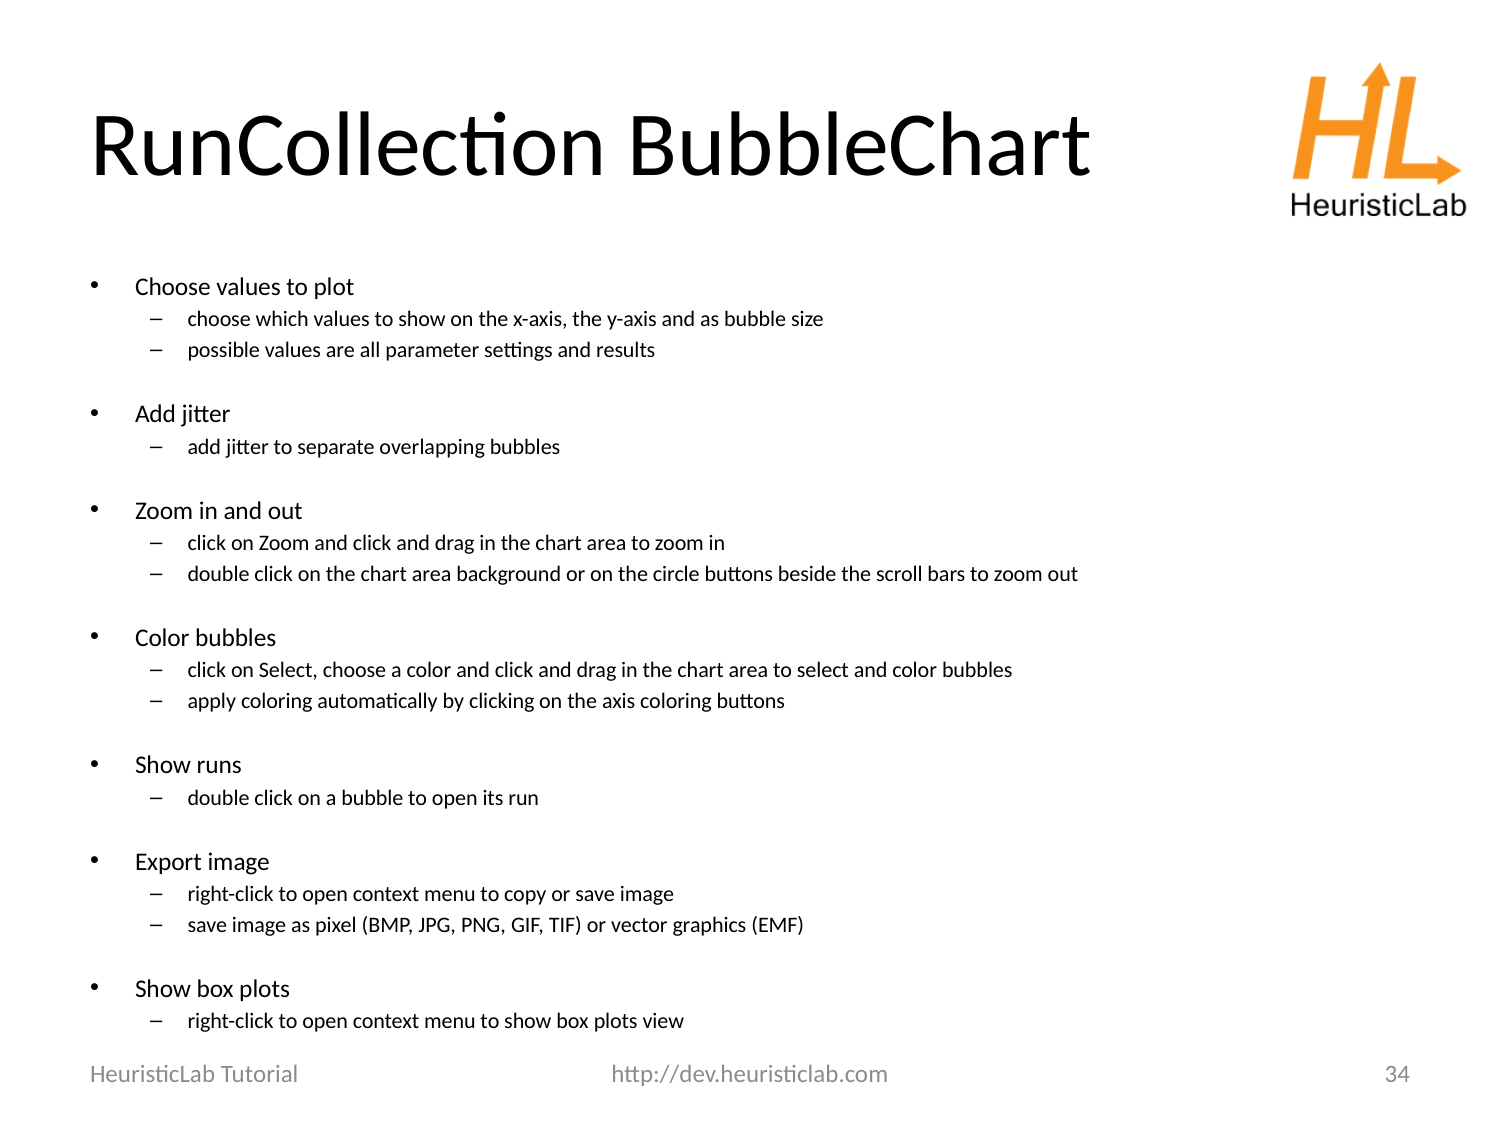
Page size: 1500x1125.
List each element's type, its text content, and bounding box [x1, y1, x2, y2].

title RunCollection BubbleChart [75, 45, 1282, 233]
picture [1281, 27, 1474, 244]
footer http://dev.heuristiclab.com [512, 1042, 988, 1103]
list Choose values to plot choose which values to show on the x-axis, the y-axis and as bubble size possible values are all parameter settings and results Add jitter add jitter to separate overlapping bubbles Zoom in and out click on Zoom and click and drag in the chart area to zoom in double click on the chart area background or on the circle buttons beside the scroll bars to zoom out Color bubbles click on Select, choose a color and click and drag in the chart area to select and color bubbles apply coloring automatically by clicking on the axis coloring buttons Show runs double click on a bubble to open its run Export image right-click to open context menu to copy or save image save image as pixel (BMP, JPG, PNG, GIF, TIF) or vector graphics (EMF) Show box plots right-click to open context menu to show box plots view [75, 262, 1425, 1047]
slide_number 34 [1074, 1042, 1425, 1103]
slide_number HeuristicLab Tutorial [75, 1042, 425, 1103]
